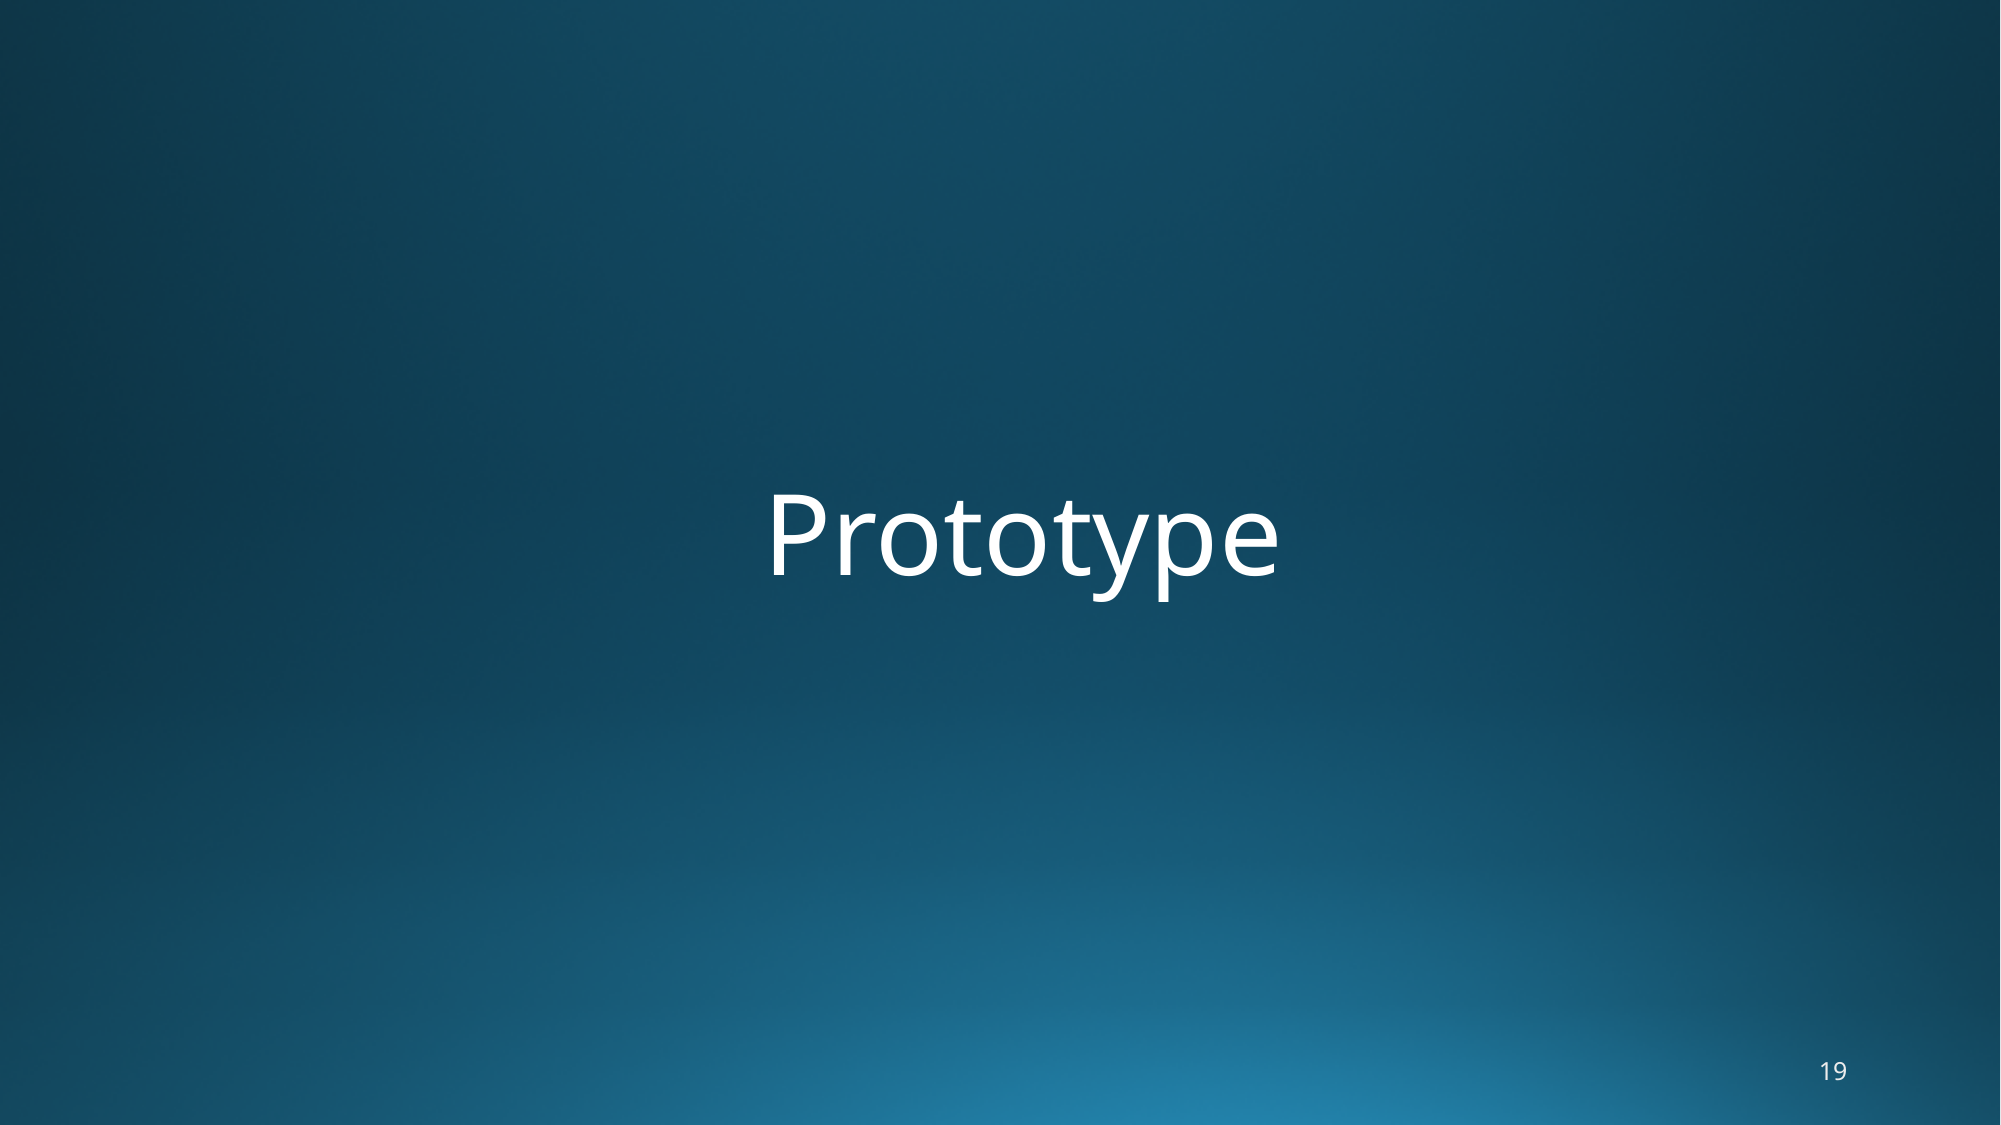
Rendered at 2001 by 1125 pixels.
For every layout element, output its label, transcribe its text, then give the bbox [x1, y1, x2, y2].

picture [0, 0, 2001, 1125]
slide_number 19 [1412, 1042, 1863, 1103]
title Prototype [160, 430, 1886, 648]
